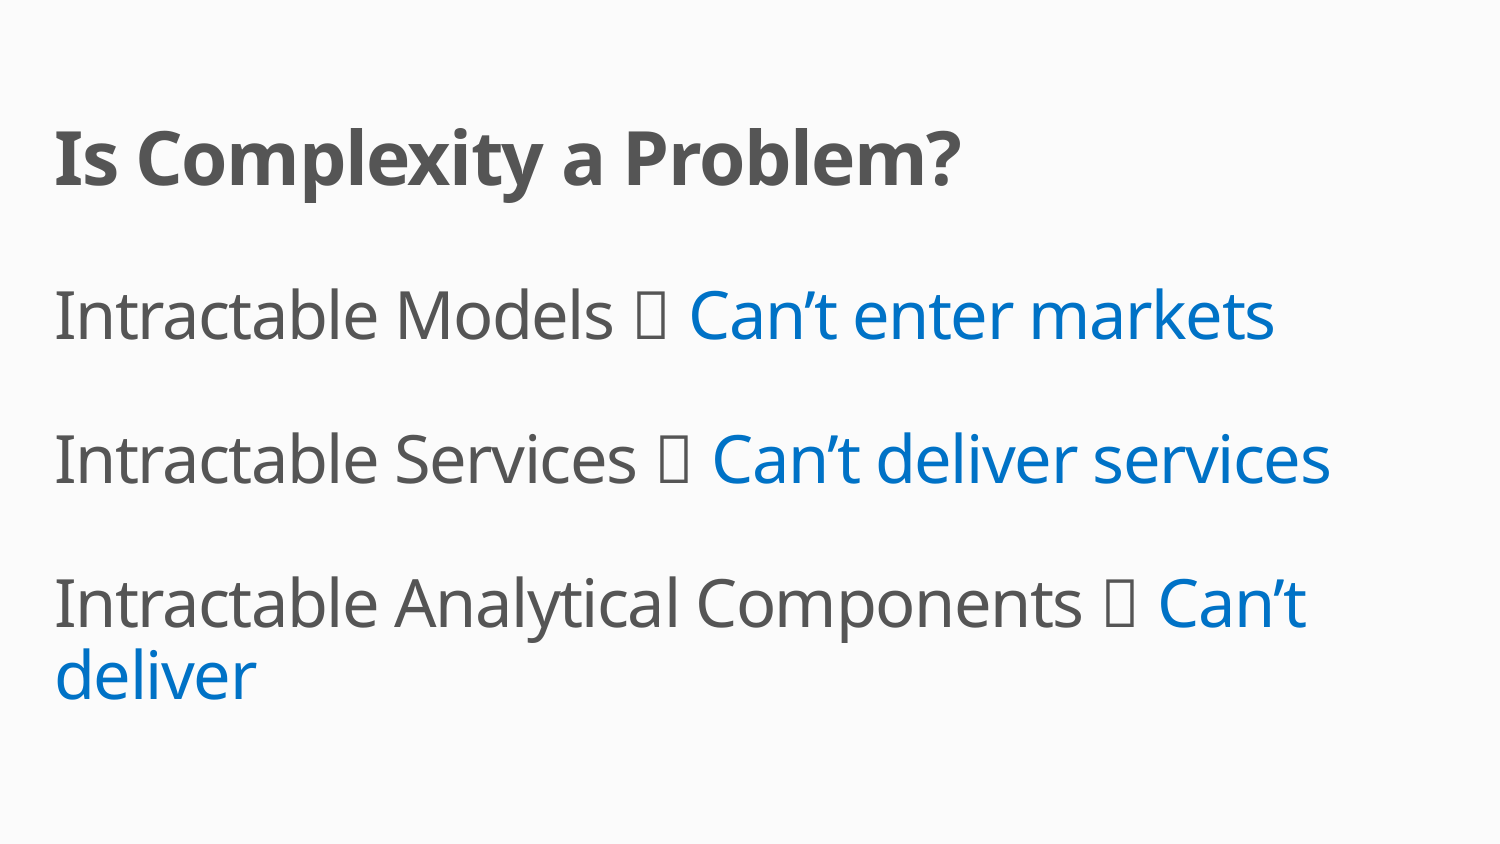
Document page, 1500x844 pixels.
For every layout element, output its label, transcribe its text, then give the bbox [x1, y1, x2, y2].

title Is Complexity a Problem? Intractable Models  Can’t enter markets Intractable Services  Can’t deliver services Intractable Analytical Components  Can’t deliver [54, 120, 1430, 730]
